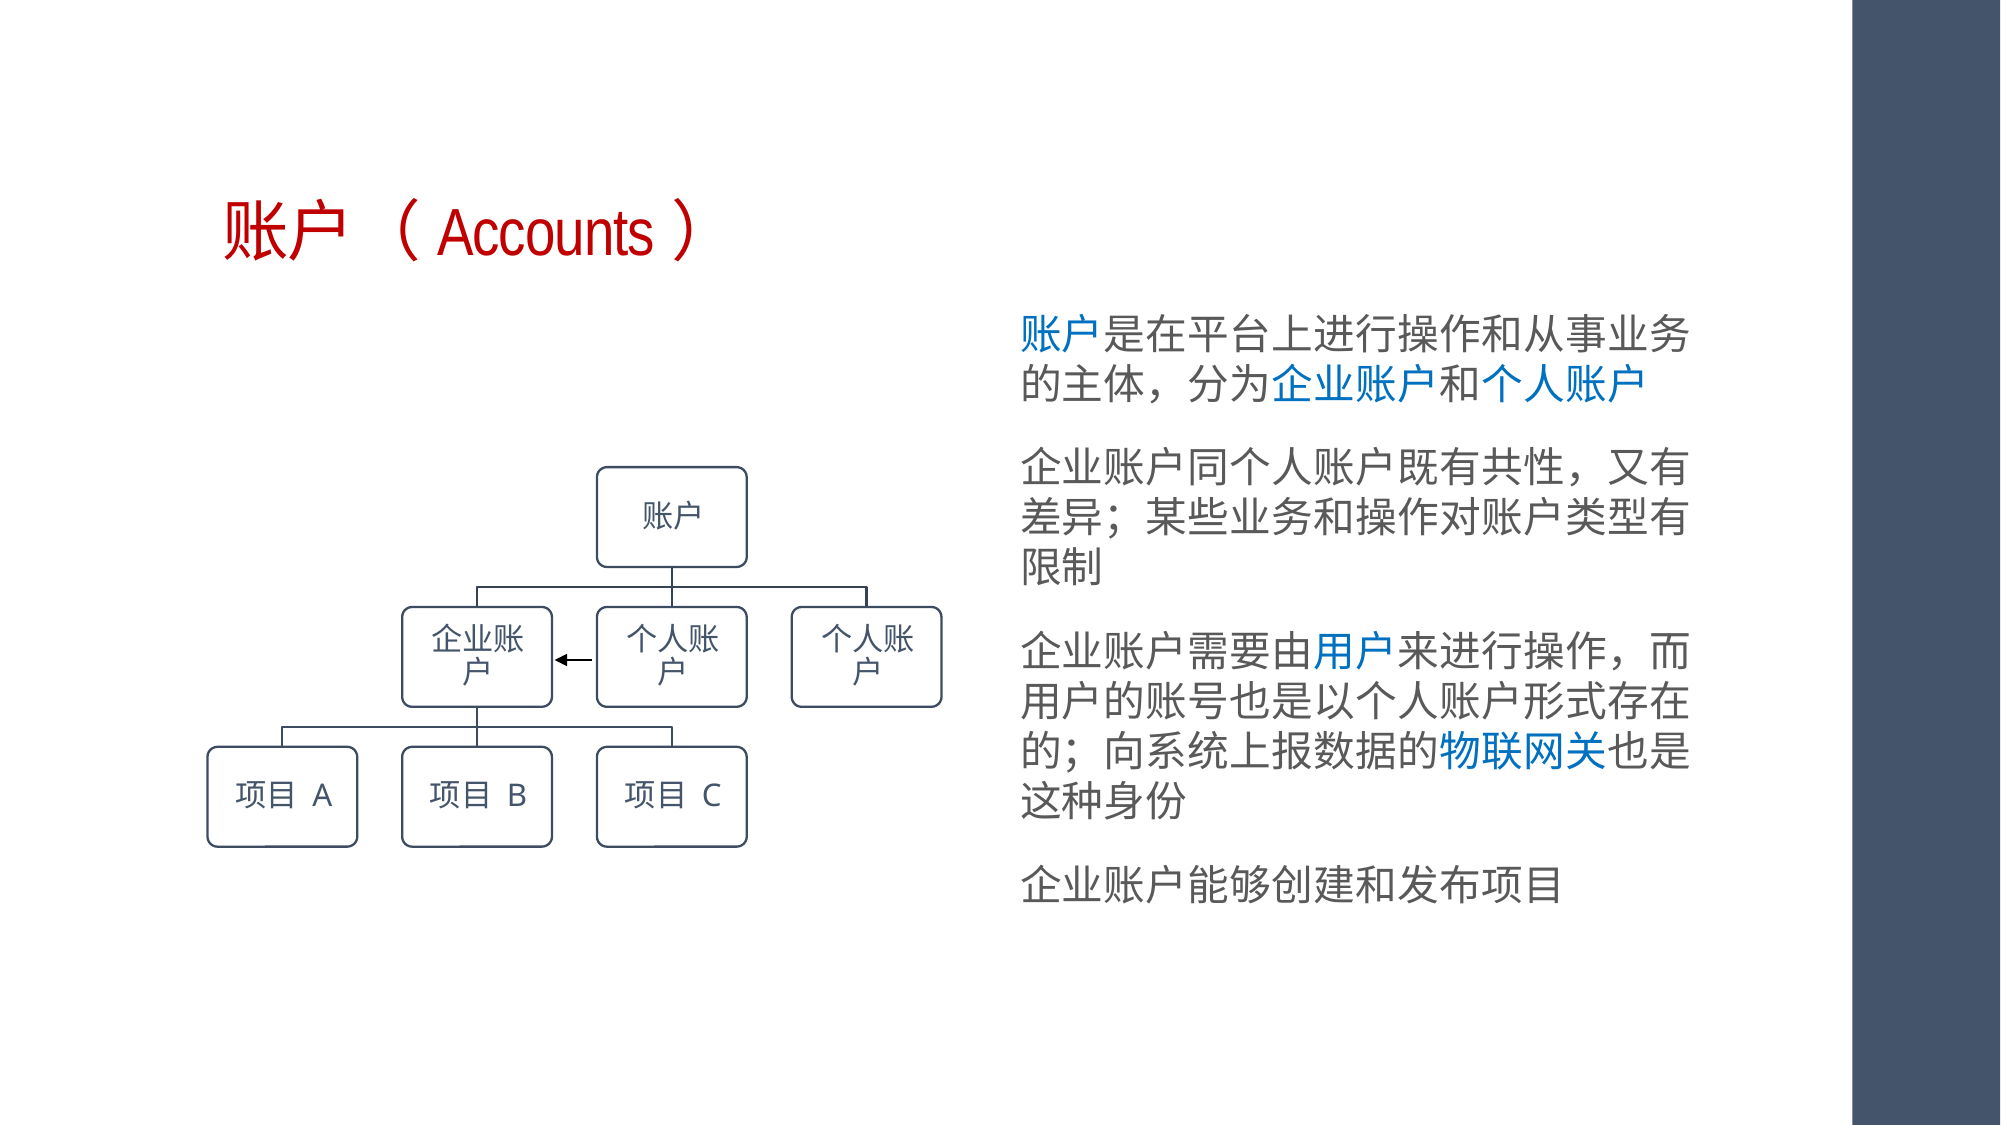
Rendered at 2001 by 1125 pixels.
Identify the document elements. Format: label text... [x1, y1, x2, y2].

title 账户（Accounts） [206, 43, 1797, 278]
list 账户是在平台上进行操作和从事业务的主体，分为企业账户和个人账户 企业账户同个人账户既有共性，又有差异；某些业务和操作对账户类型有限制 企业账户需要由用户来进行操作，而用户的账号也是以个人账户形式存在的；向系统上报数据的物联网关也是这种身份 企业账户能够创建和发布项目 [1005, 299, 1740, 1014]
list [206, 299, 943, 1015]
